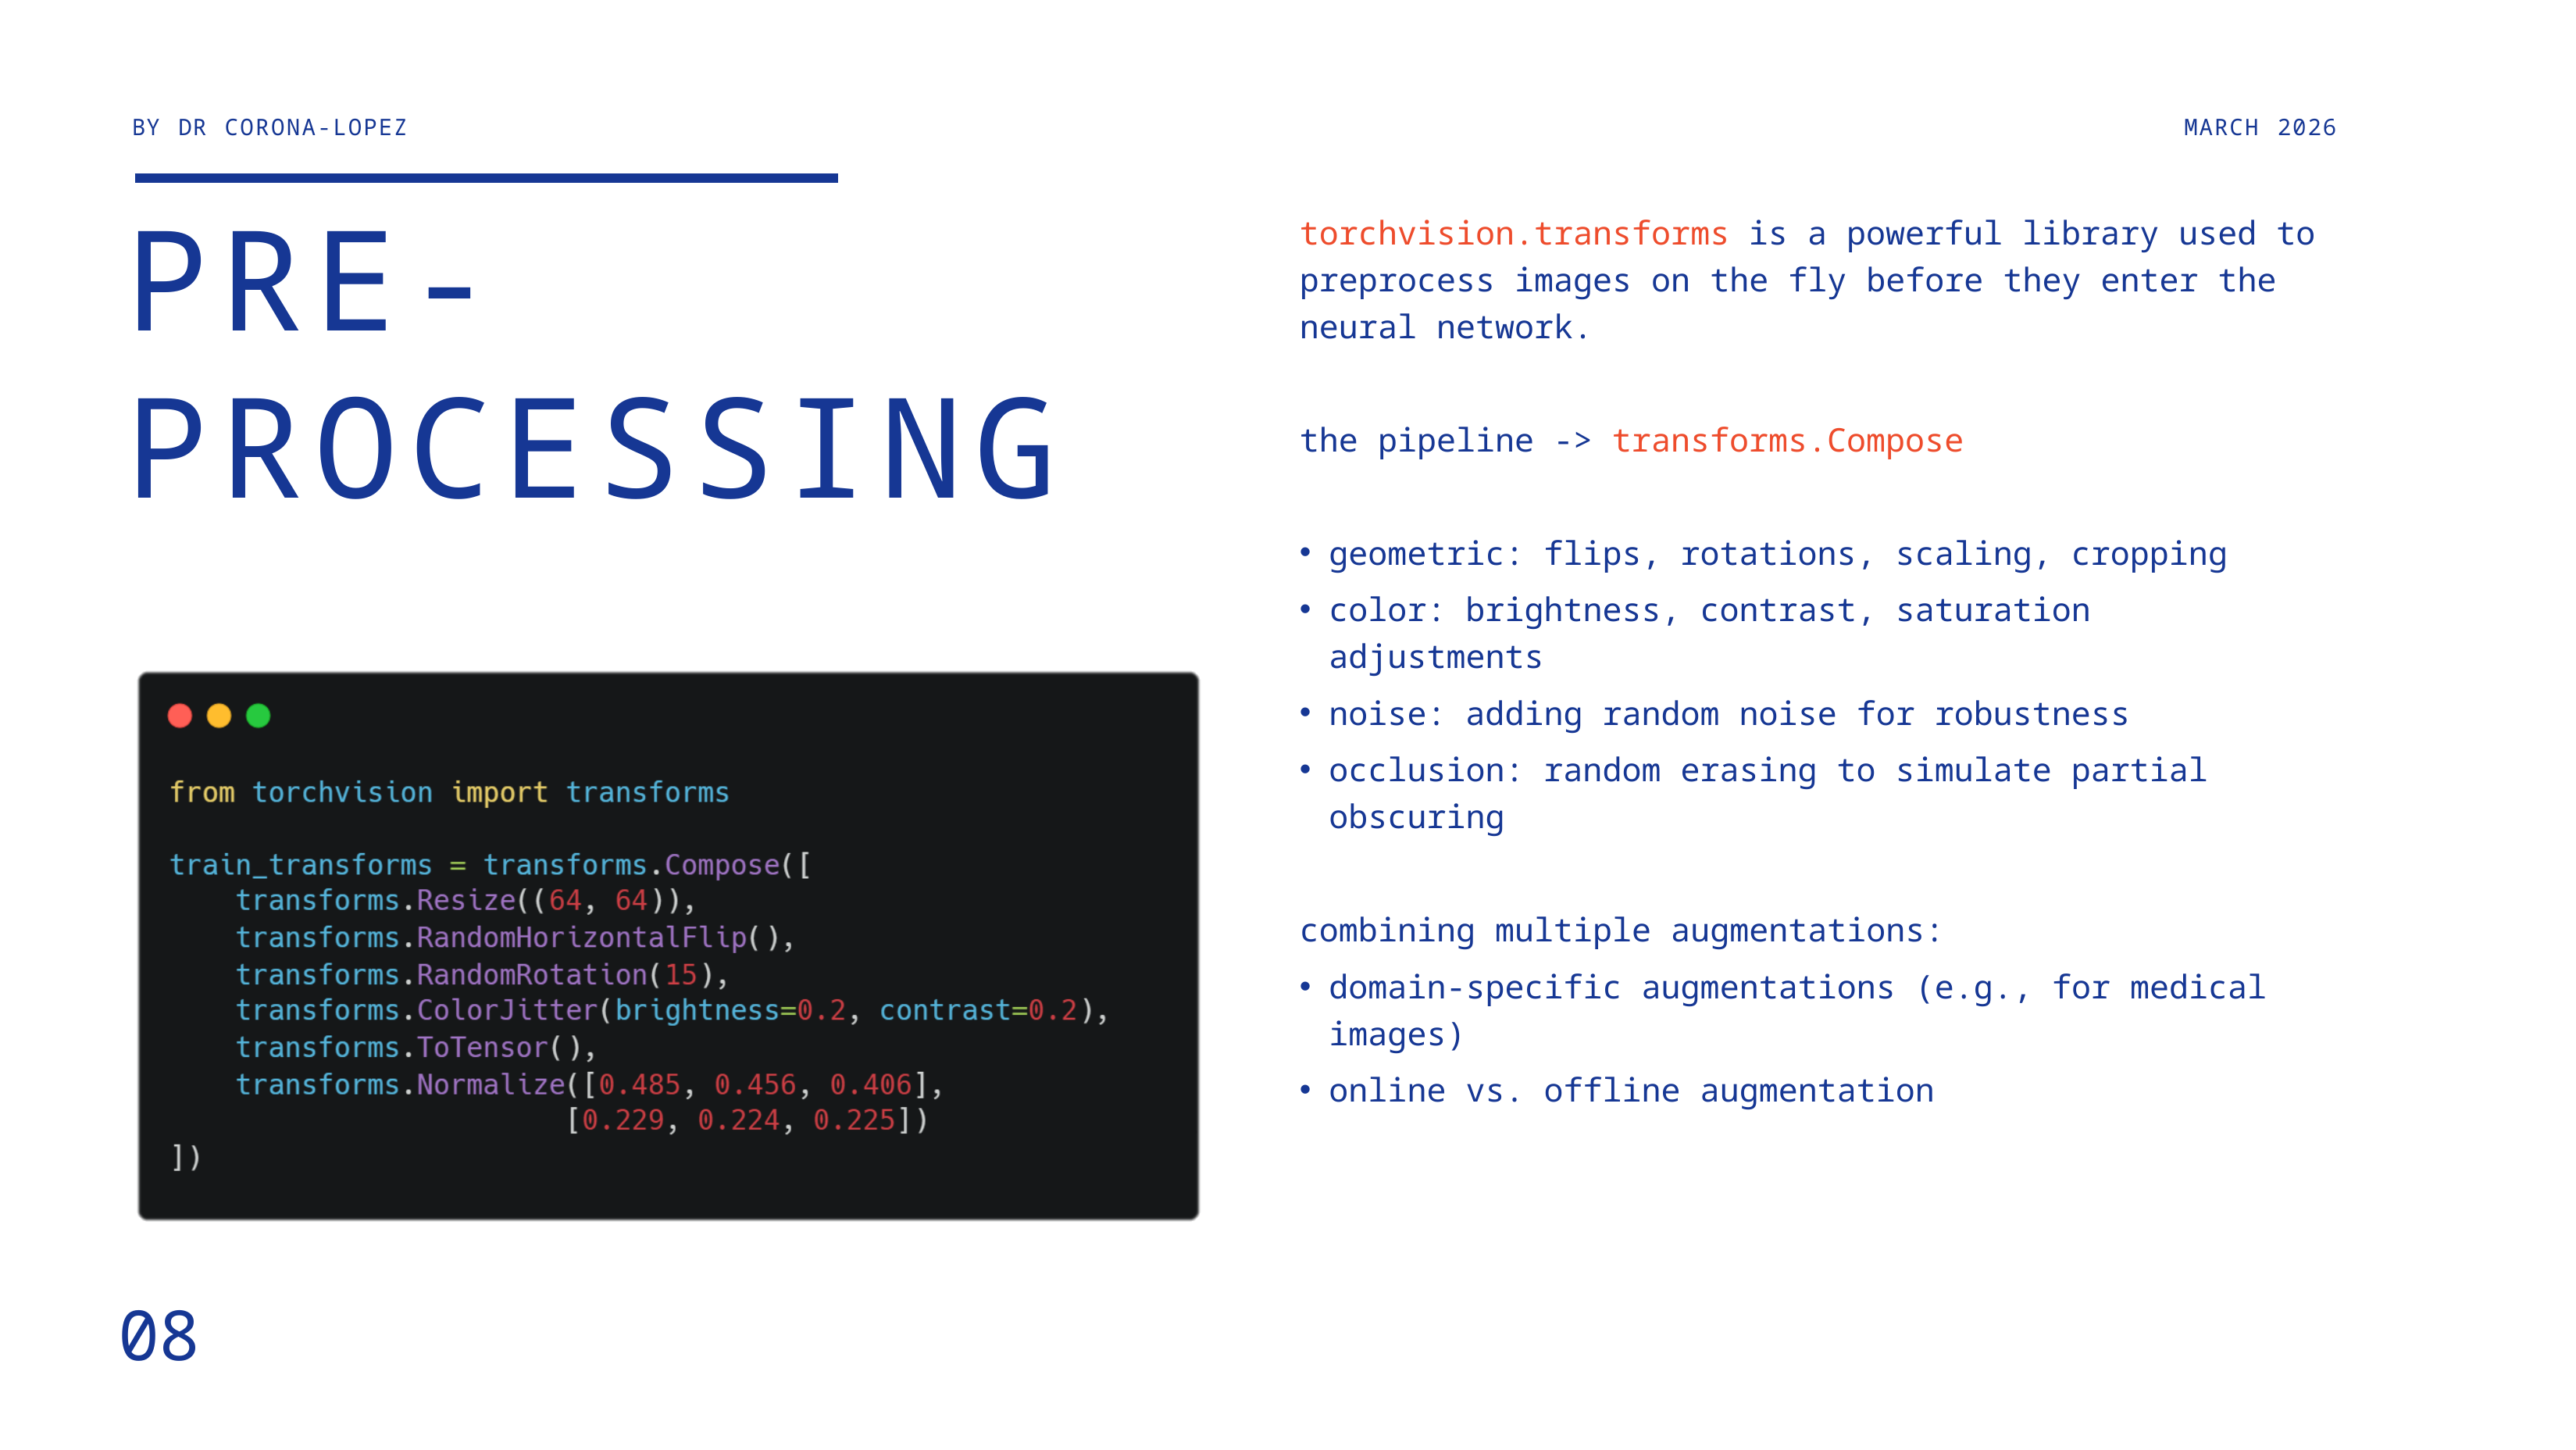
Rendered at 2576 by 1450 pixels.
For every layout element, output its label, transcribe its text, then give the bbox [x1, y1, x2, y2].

list PRE-PROCESSING [96, 143, 1123, 561]
text_box 08 [116, 1335, 209, 1374]
text_box torchvision.transforms is a powerful library used to preprocess images on the fly before they enter the neural network. the pipeline -> transforms.Compose geometric: flips, rotations, scaling, cropping color: brightness, contrast, saturation adjustments noise: adding random noise for robustness occlusion: random erasing to simulate partial obscuring combining multiple augmentations: domain-specific augmentations (e.g., for medical images) online vs. offline augmentation [1287, 198, 2332, 1292]
picture [28, 562, 1308, 1329]
text_box BY DR CORONA-LOPEZ [130, 111, 428, 141]
text_box MARCH 2026 [2182, 111, 2447, 141]
